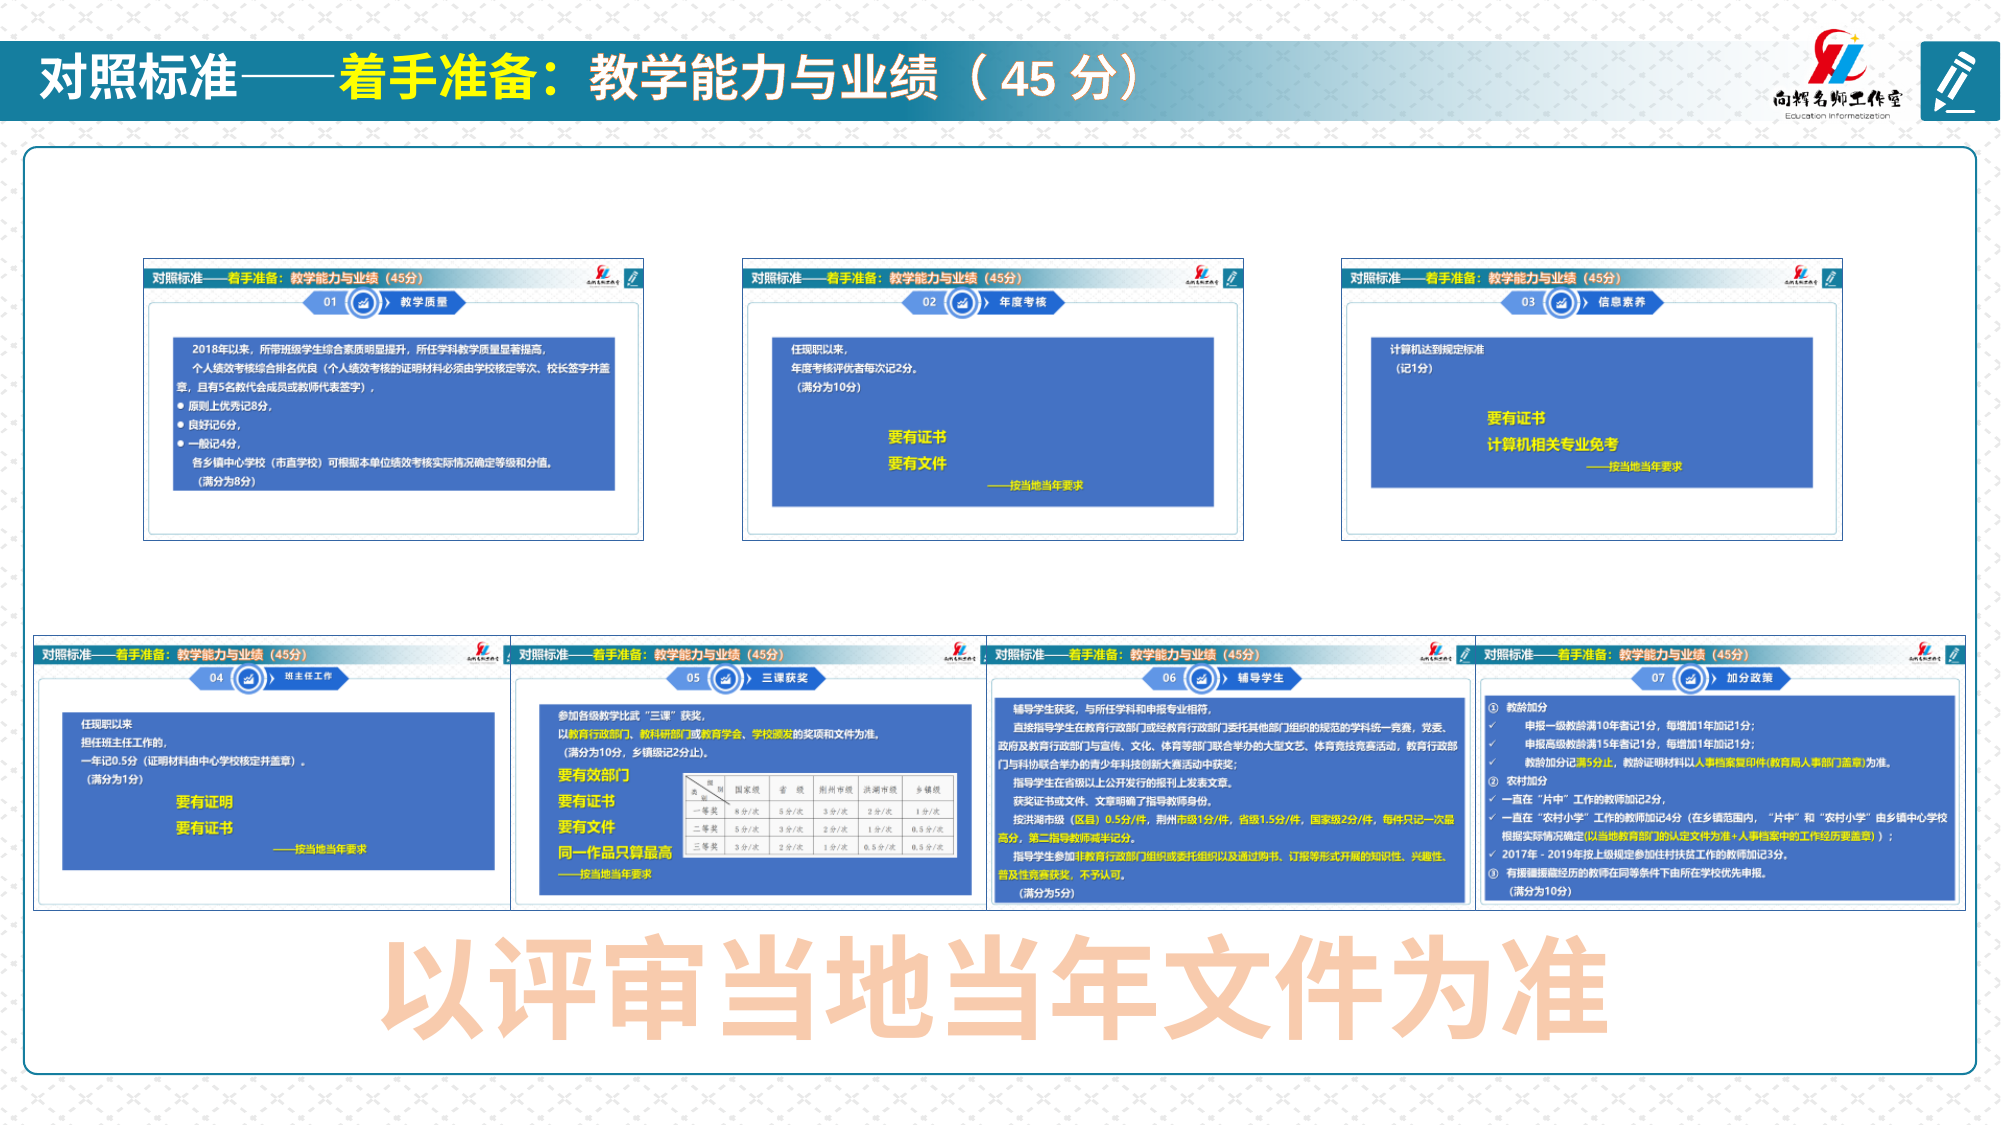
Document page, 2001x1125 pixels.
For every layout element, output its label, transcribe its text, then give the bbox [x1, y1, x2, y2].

picture [33, 635, 1965, 911]
picture [742, 258, 1243, 541]
picture [143, 258, 644, 541]
title 对照标准——着手准备：教学能力与业绩（45分） [23, 44, 1361, 115]
text_box 以评审当地当年文件为准 [358, 911, 1627, 1061]
picture [1341, 258, 1842, 541]
picture [1763, 0, 1911, 146]
